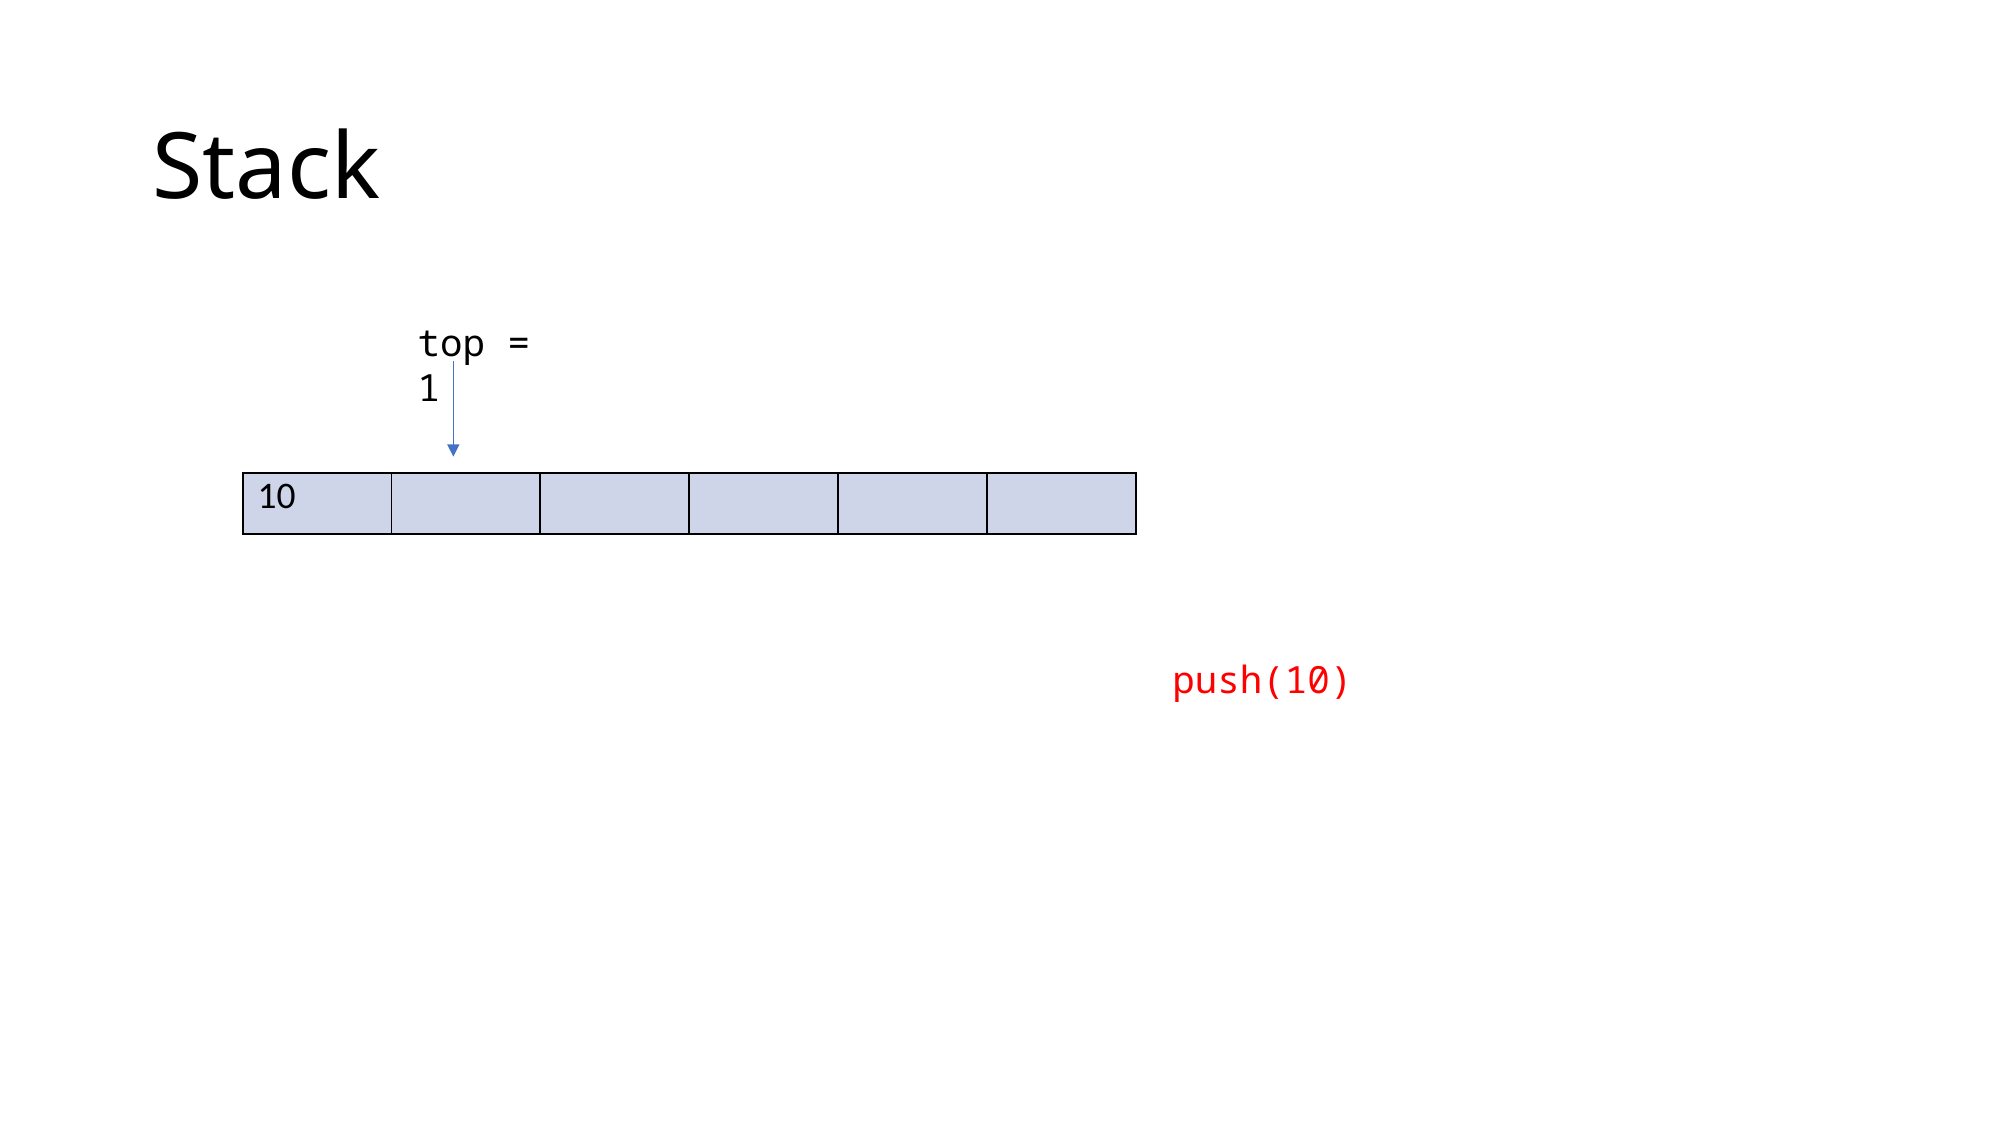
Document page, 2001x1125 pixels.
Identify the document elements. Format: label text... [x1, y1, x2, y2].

table_header [541, 474, 688, 533]
table_header [690, 474, 837, 533]
table_header 10 [244, 474, 391, 533]
title Stack [137, 59, 1863, 278]
table_header [839, 474, 986, 533]
table_header [988, 474, 1135, 533]
text_box top = 1 [402, 311, 585, 417]
table_header [392, 474, 539, 533]
text_box push(10) [1157, 648, 1778, 709]
